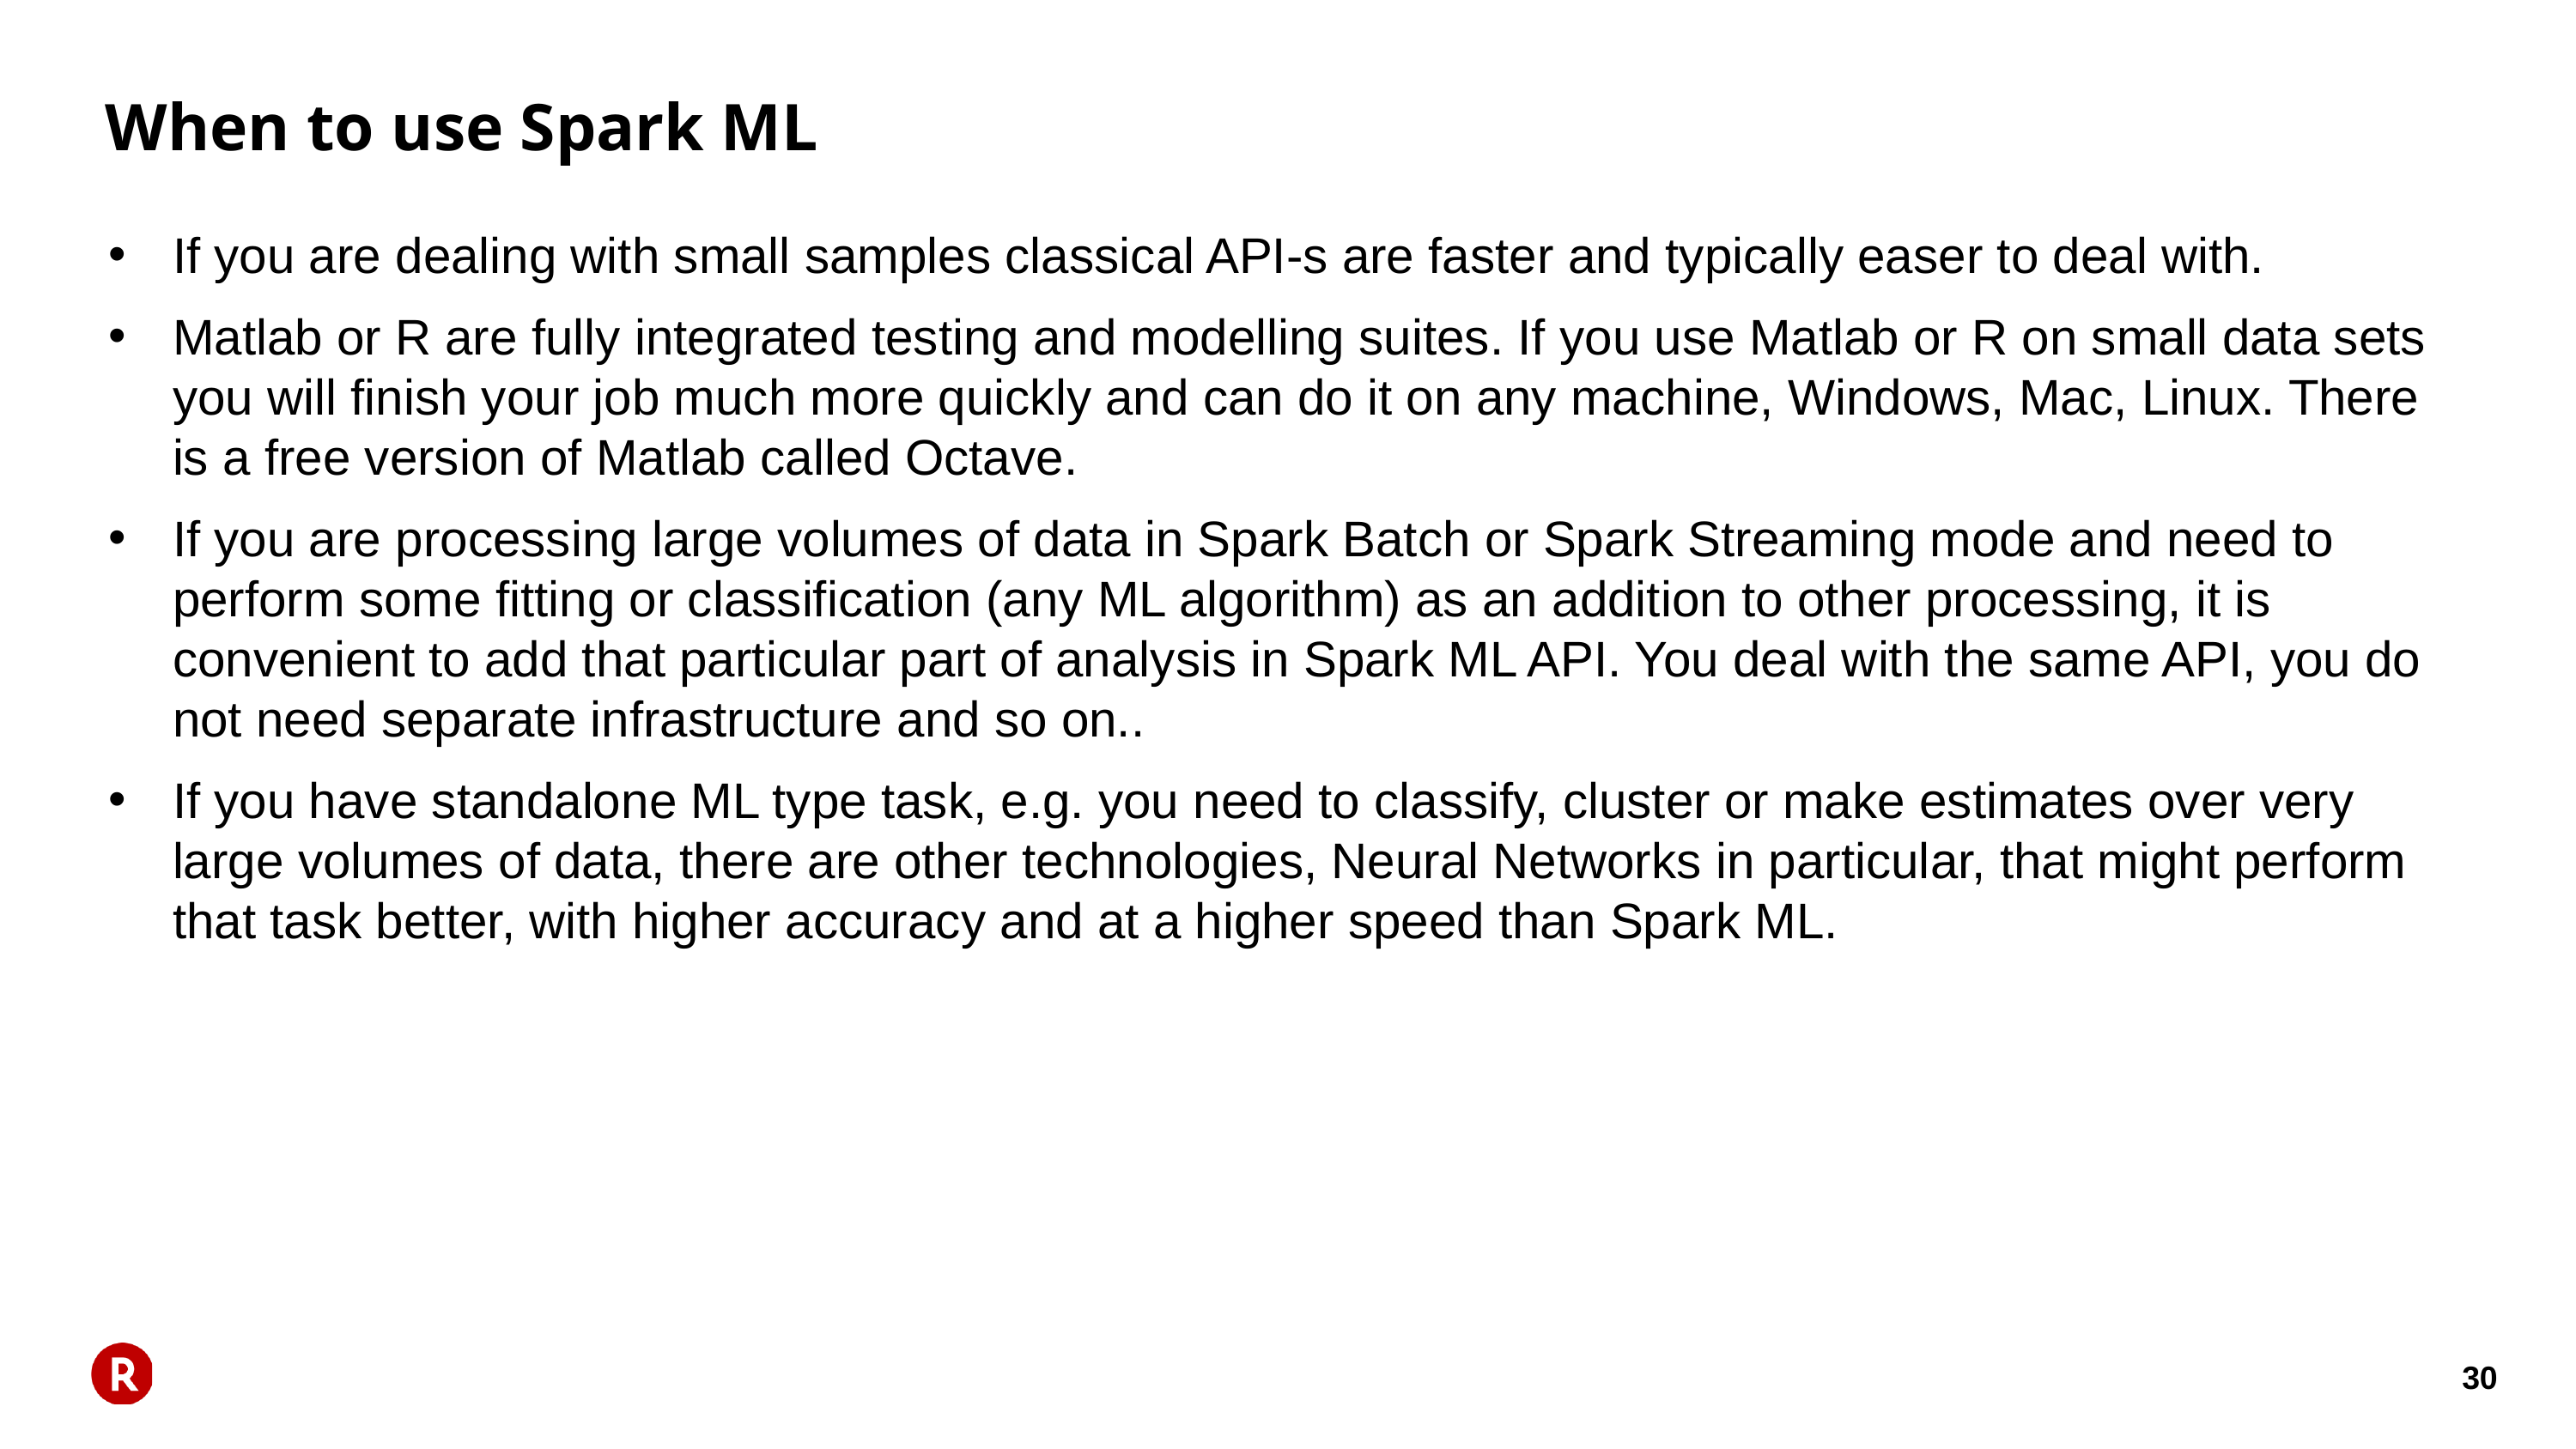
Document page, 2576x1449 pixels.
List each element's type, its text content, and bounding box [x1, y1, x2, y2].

list If you are dealing with small samples classical API-s are faster and typically easer to deal with. Matlab or R are fully integrated testing and modelling suites. If you use Matlab or R on small data sets you will finish your job much more quickly and can do it on any machine, Windows, Mac, Linux. There is a free version of Matlab called Octave. If you are processing large volumes of data in Spark Batch or Spark Streaming mode and need to perform some fitting or classification (any ML algorithm) as an addition to other processing, it is convenient to add that particular part of analysis in Spark ML API. You deal with the same API, you do not need separate infrastructure and so on.. If you have standalone ML type task, e.g. you need to classify, cluster or make estimates over very large volumes of data, there are other technologies, Neural Networks in particular, that might perform that task better, with higher accuracy and at a higher speed than Spark ML. [95, 217, 2485, 1307]
title When to use Spark ML [94, 67, 2486, 183]
